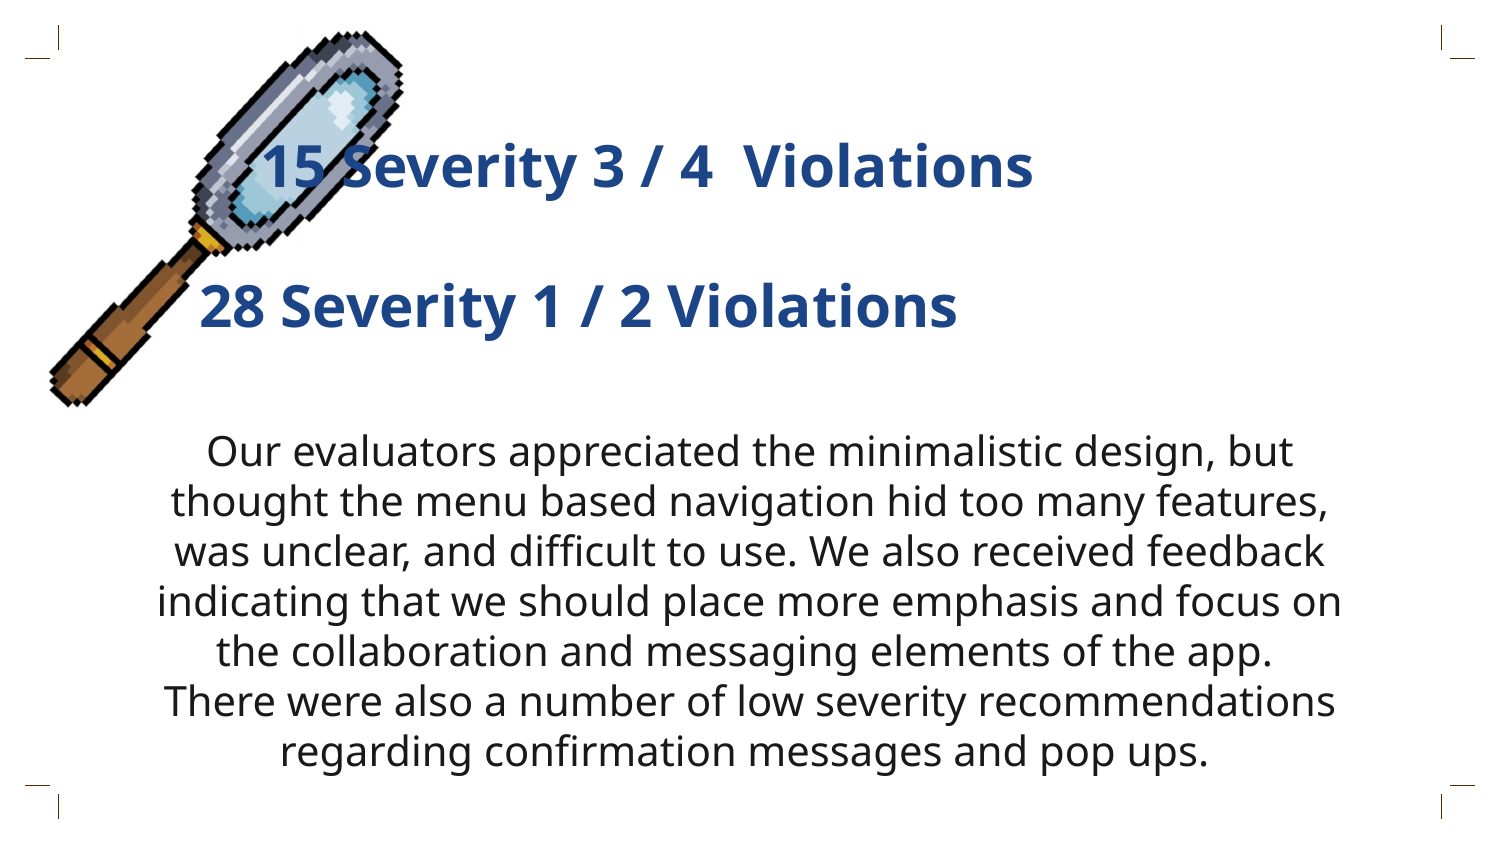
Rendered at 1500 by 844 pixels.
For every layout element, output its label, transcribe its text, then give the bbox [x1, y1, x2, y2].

picture [0, 142, 469, 457]
picture [216, 0, 447, 114]
subtitle 15 Severity 3 / 4 Violations 28 Severity 1 / 2 Violations [137, 114, 1387, 258]
subtitle Our evaluators appreciated the minimalistic design, but thought the menu based navigation hid too many features, was unclear, and difficult to use. We also received feedback indicating that we should place more emphasis and focus on the collaboration and messaging elements of the app. There were also a number of low severity recommendations regarding confirmation messages and pop ups. [140, 409, 1360, 831]
